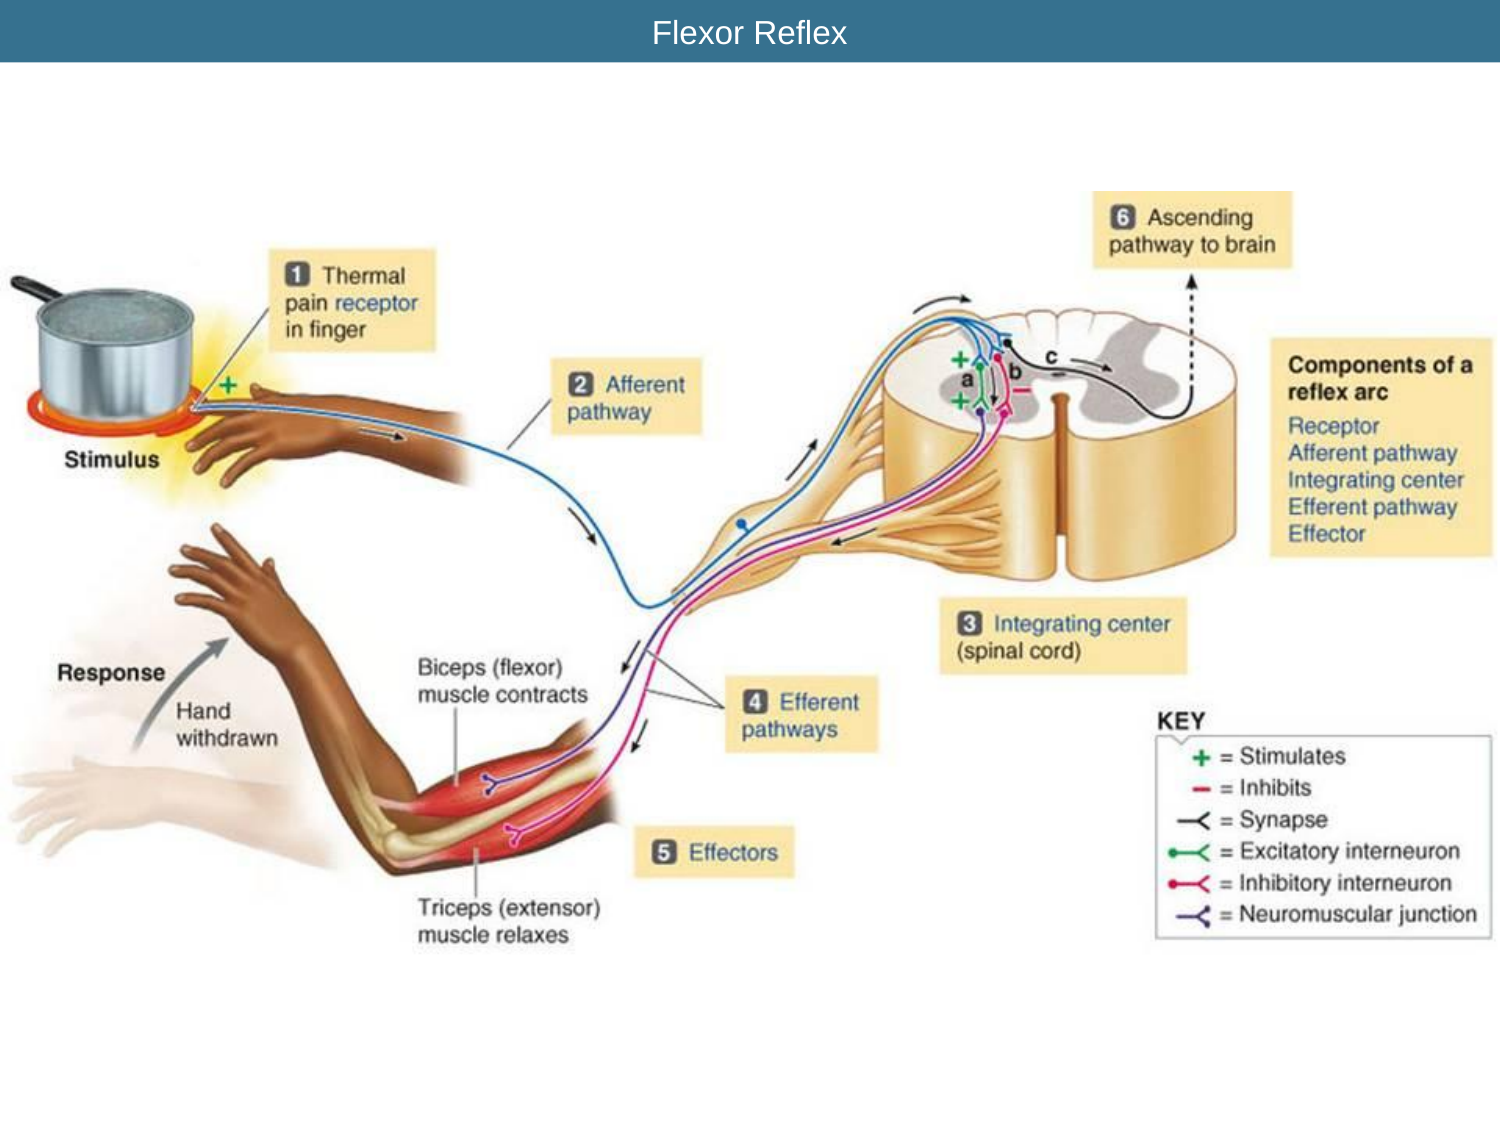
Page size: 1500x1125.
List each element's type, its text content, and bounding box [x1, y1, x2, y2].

title Flexor Reflex [0, 0, 1500, 63]
picture [0, 190, 1500, 959]
